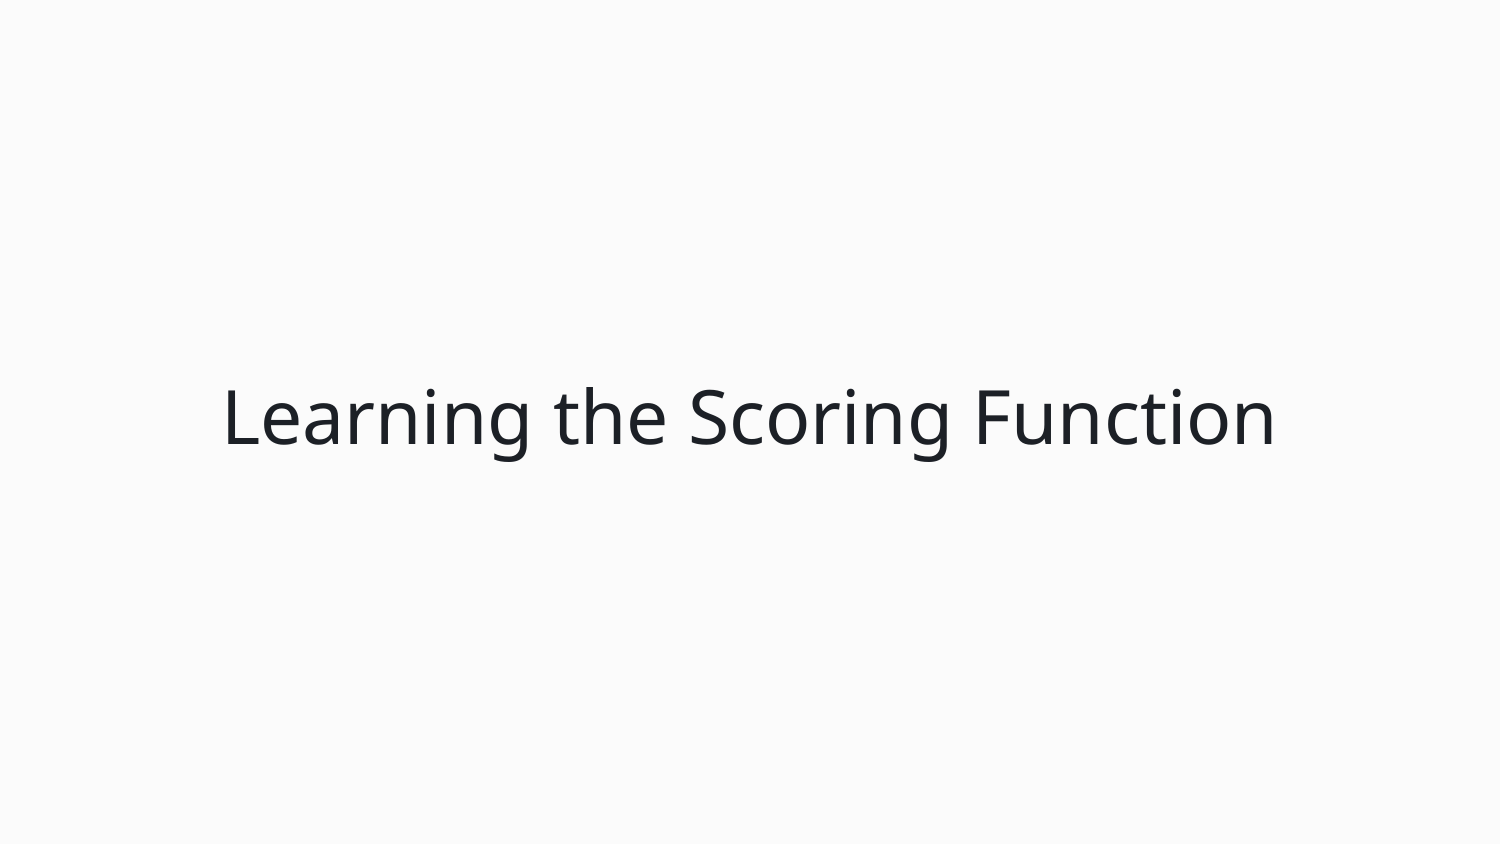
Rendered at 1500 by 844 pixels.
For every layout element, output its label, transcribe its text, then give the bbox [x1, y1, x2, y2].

title Learning the Scoring Function [51, 352, 1449, 491]
